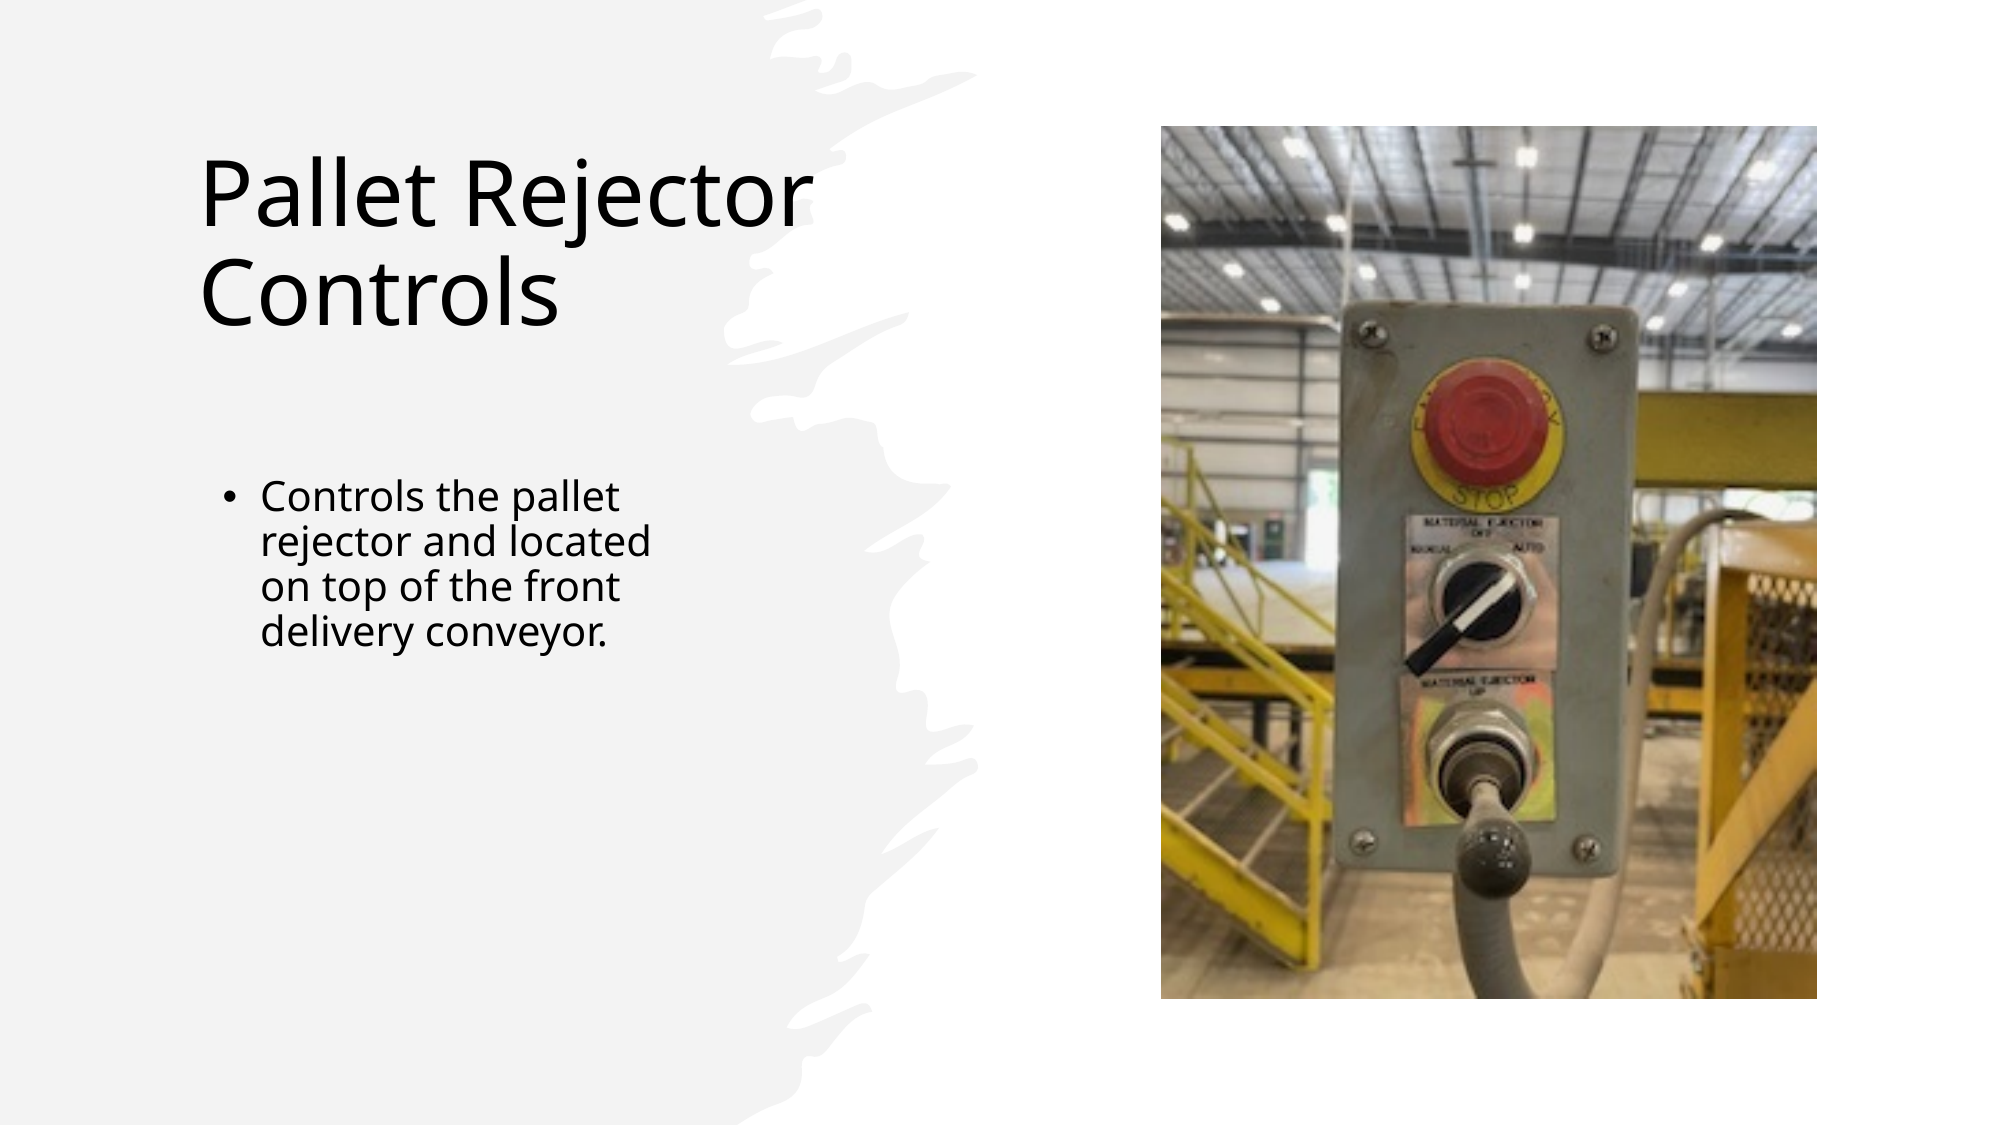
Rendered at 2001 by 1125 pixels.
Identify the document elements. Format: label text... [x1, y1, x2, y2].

picture [1161, 125, 1817, 1000]
list Controls the pallet rejector and located on top of the front delivery conveyor. [57, 468, 696, 1052]
text_box [0, 0, 979, 1125]
title Pallet Rejector Controls [183, 98, 868, 395]
text_box [739, 0, 2000, 1125]
